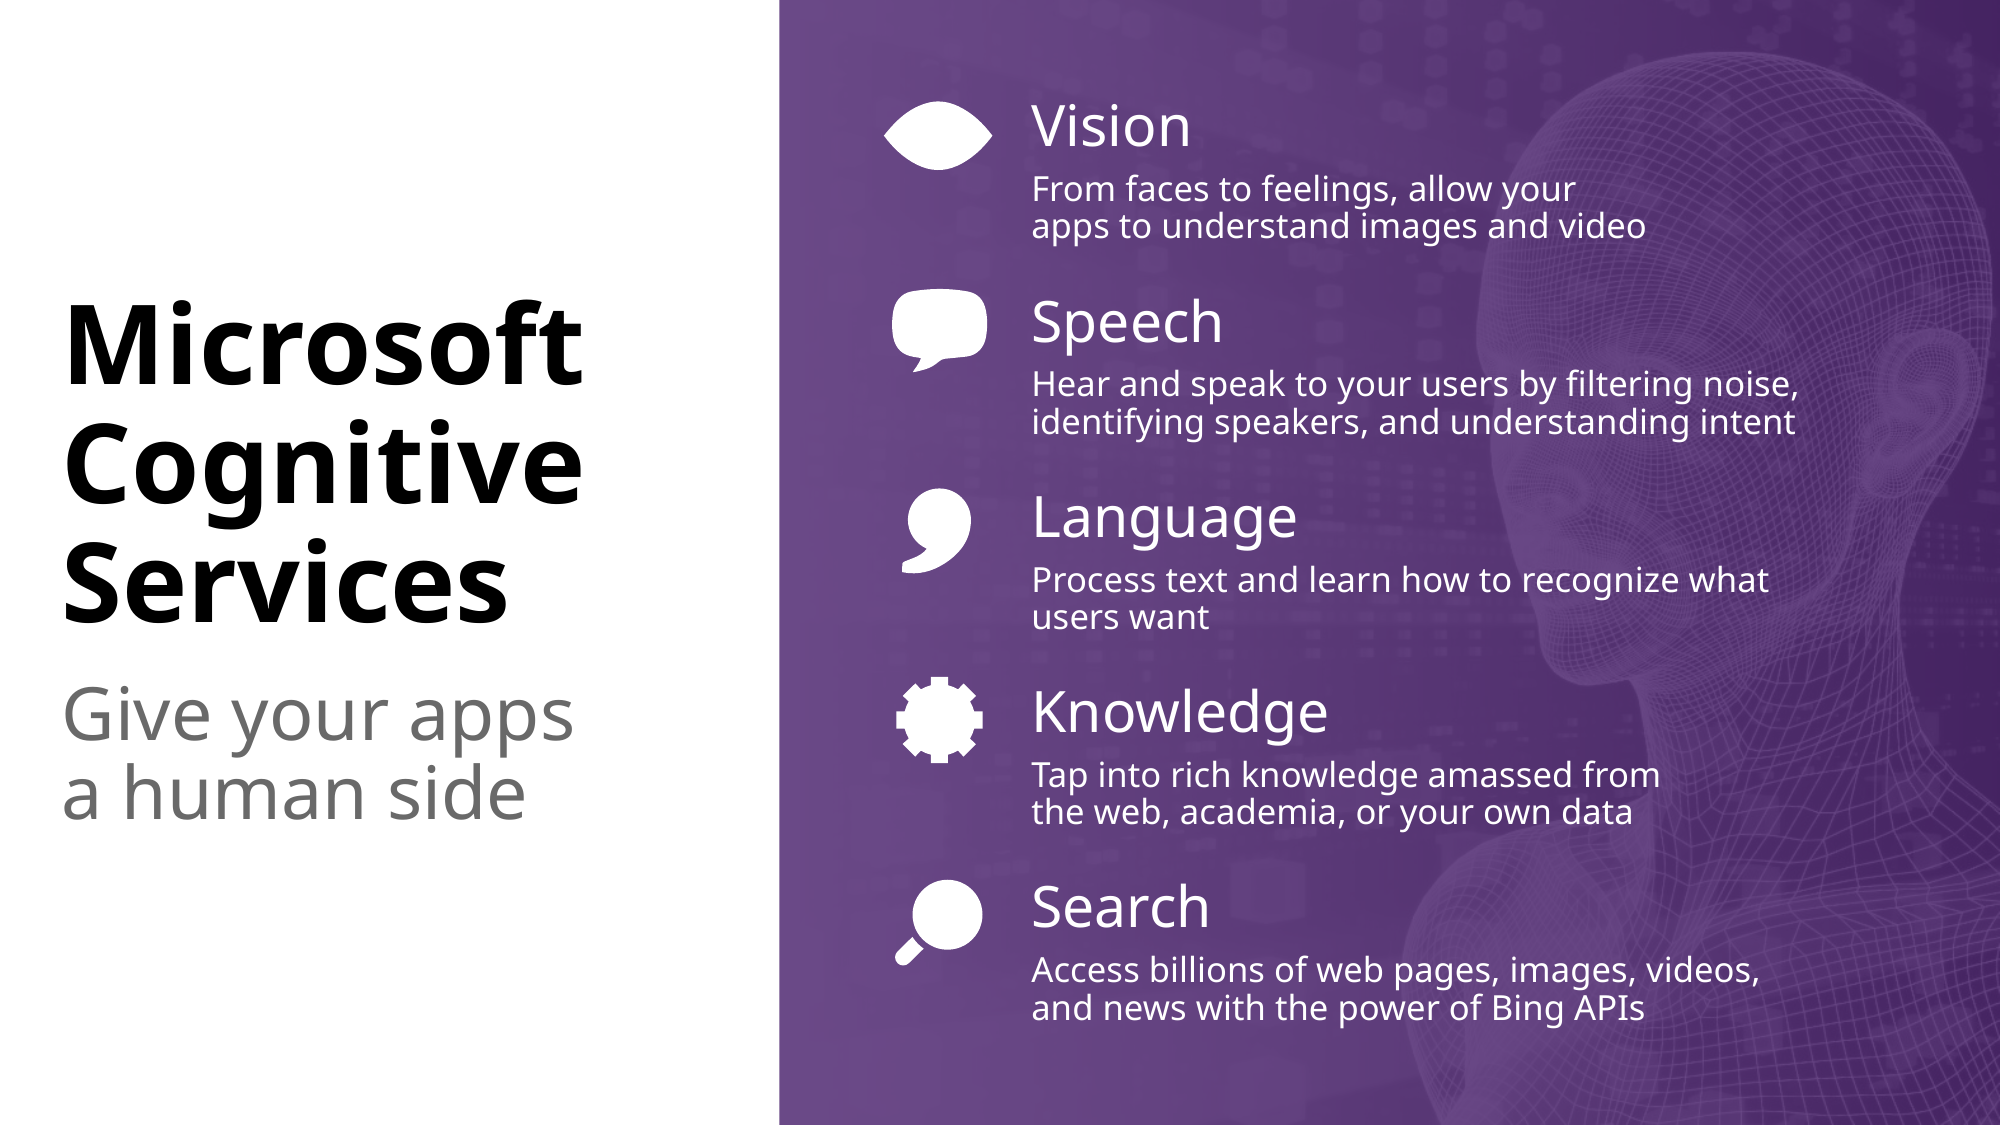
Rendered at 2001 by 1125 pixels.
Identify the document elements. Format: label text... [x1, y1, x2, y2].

picture [779, 0, 2000, 1125]
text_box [894, 879, 983, 967]
text_box Microsoft Cognitive Services Give your apps a human side [46, 281, 779, 844]
